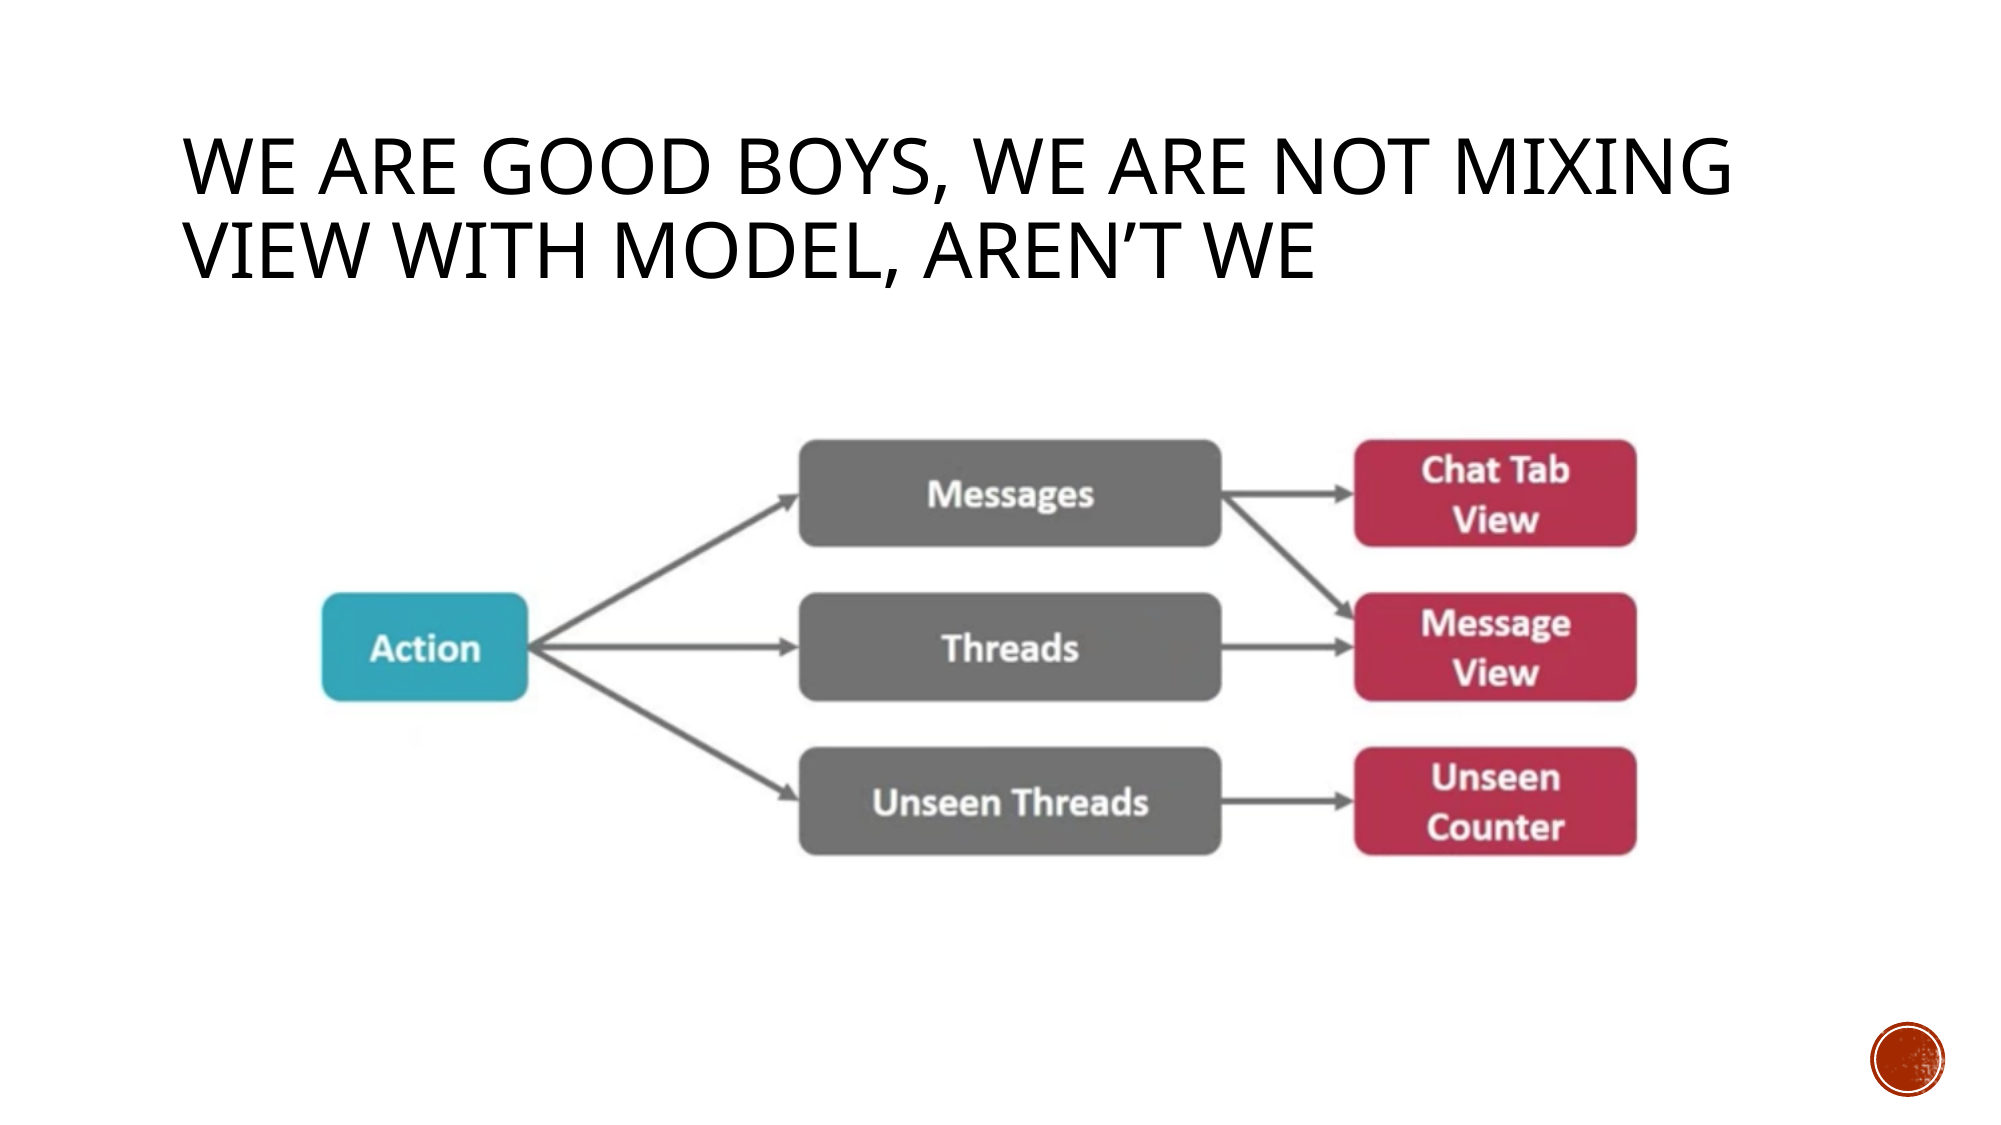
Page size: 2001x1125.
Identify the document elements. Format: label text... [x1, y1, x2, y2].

title We are good boys, we are not mixing view with model, aren’t we [174, 78, 1826, 344]
picture [1870, 1021, 1946, 1097]
picture [281, 359, 1720, 1025]
